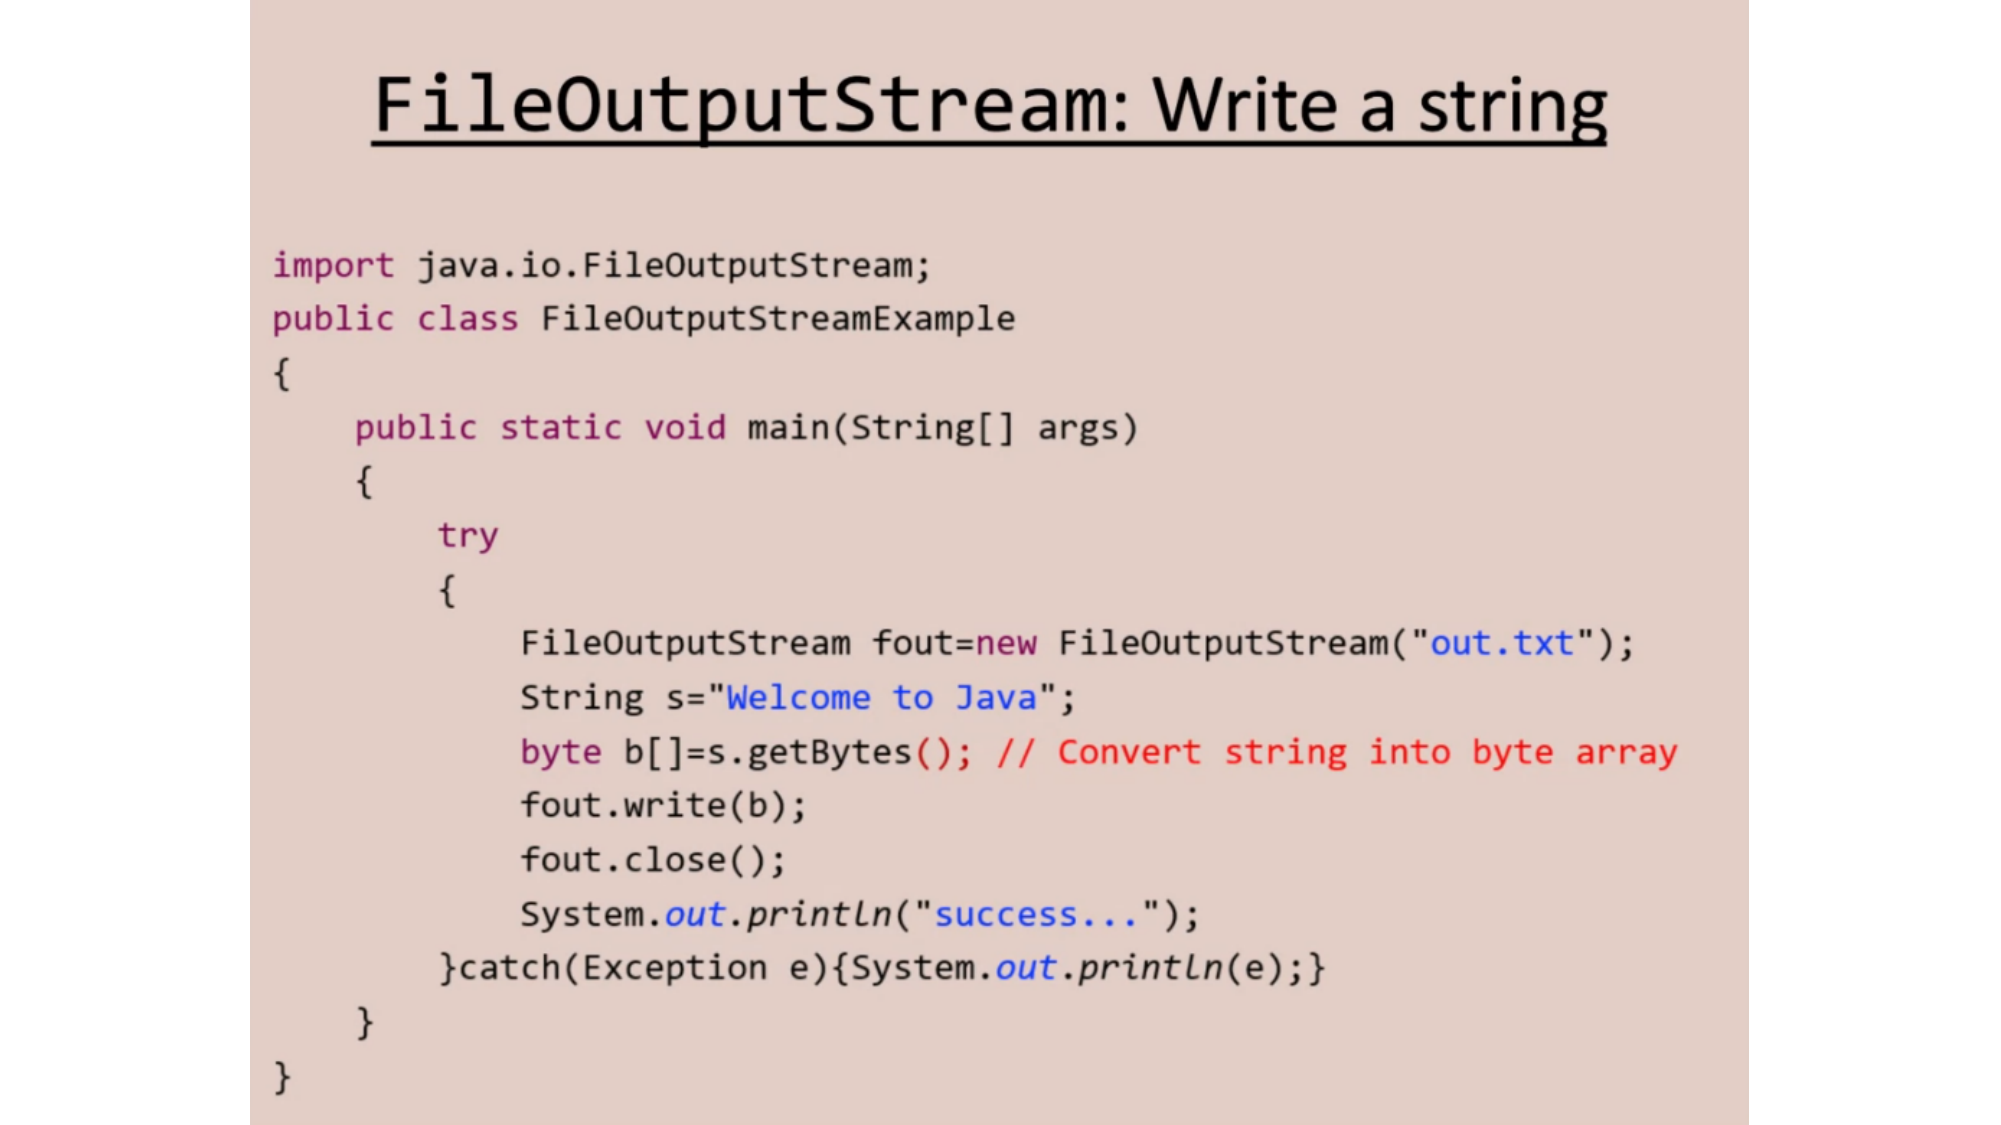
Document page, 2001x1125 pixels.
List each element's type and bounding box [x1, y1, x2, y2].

picture [250, 0, 1750, 1125]
